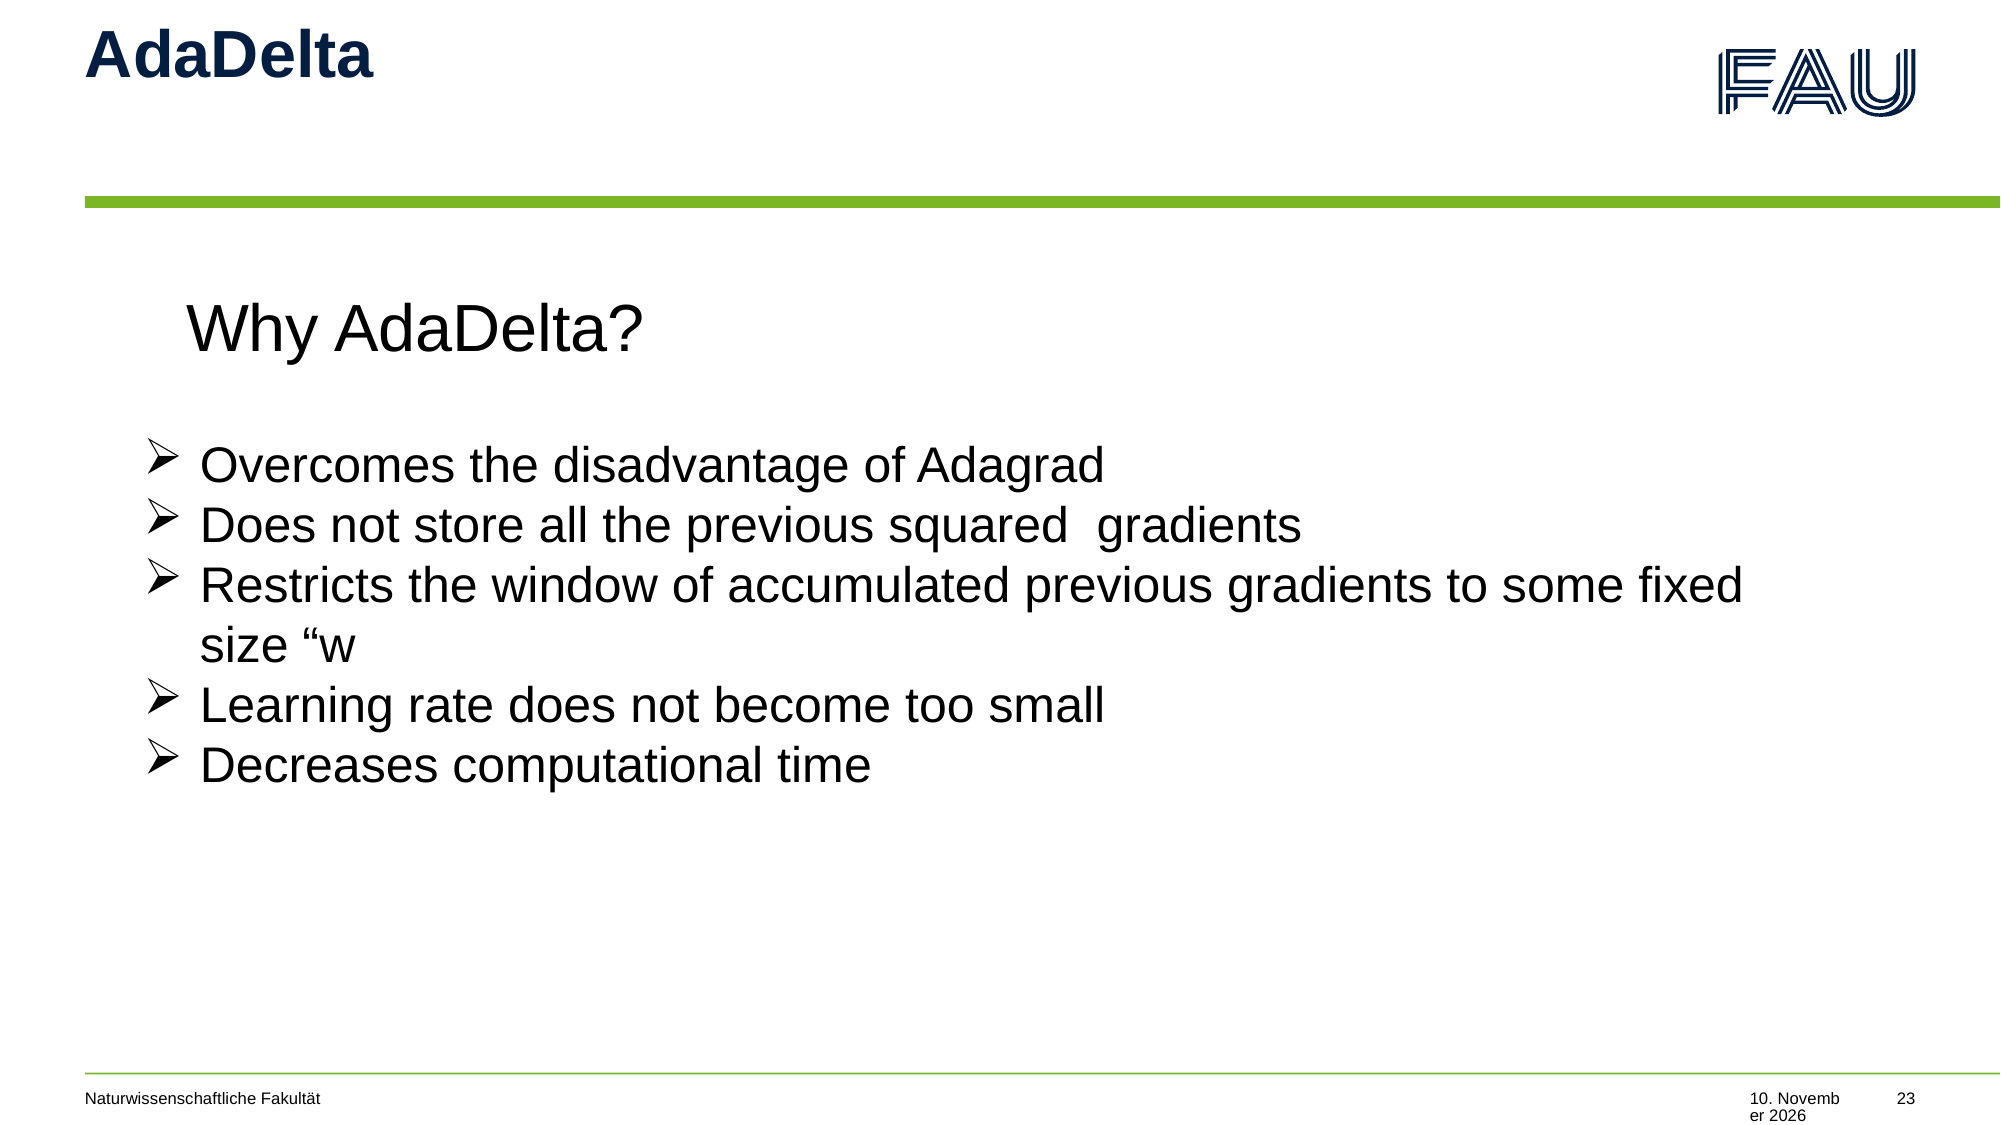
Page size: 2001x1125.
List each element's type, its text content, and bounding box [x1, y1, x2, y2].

text_box Overcomes the disadvantage of Adagrad Does not store all the previous squared gradients Restricts the window of accumulated previous gradients to some fixed size “w Learning rate does not become too small Decreases computational time [128, 425, 1813, 800]
title AdaDelta [85, 19, 1407, 93]
slide_number 23 [1894, 1088, 1916, 1109]
footer Naturwissenschaftliche Fakultät [85, 1088, 983, 1109]
text_box Why AdaDelta? [176, 276, 1000, 365]
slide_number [1749, 1088, 1849, 1109]
text_box [128, 255, 1849, 419]
